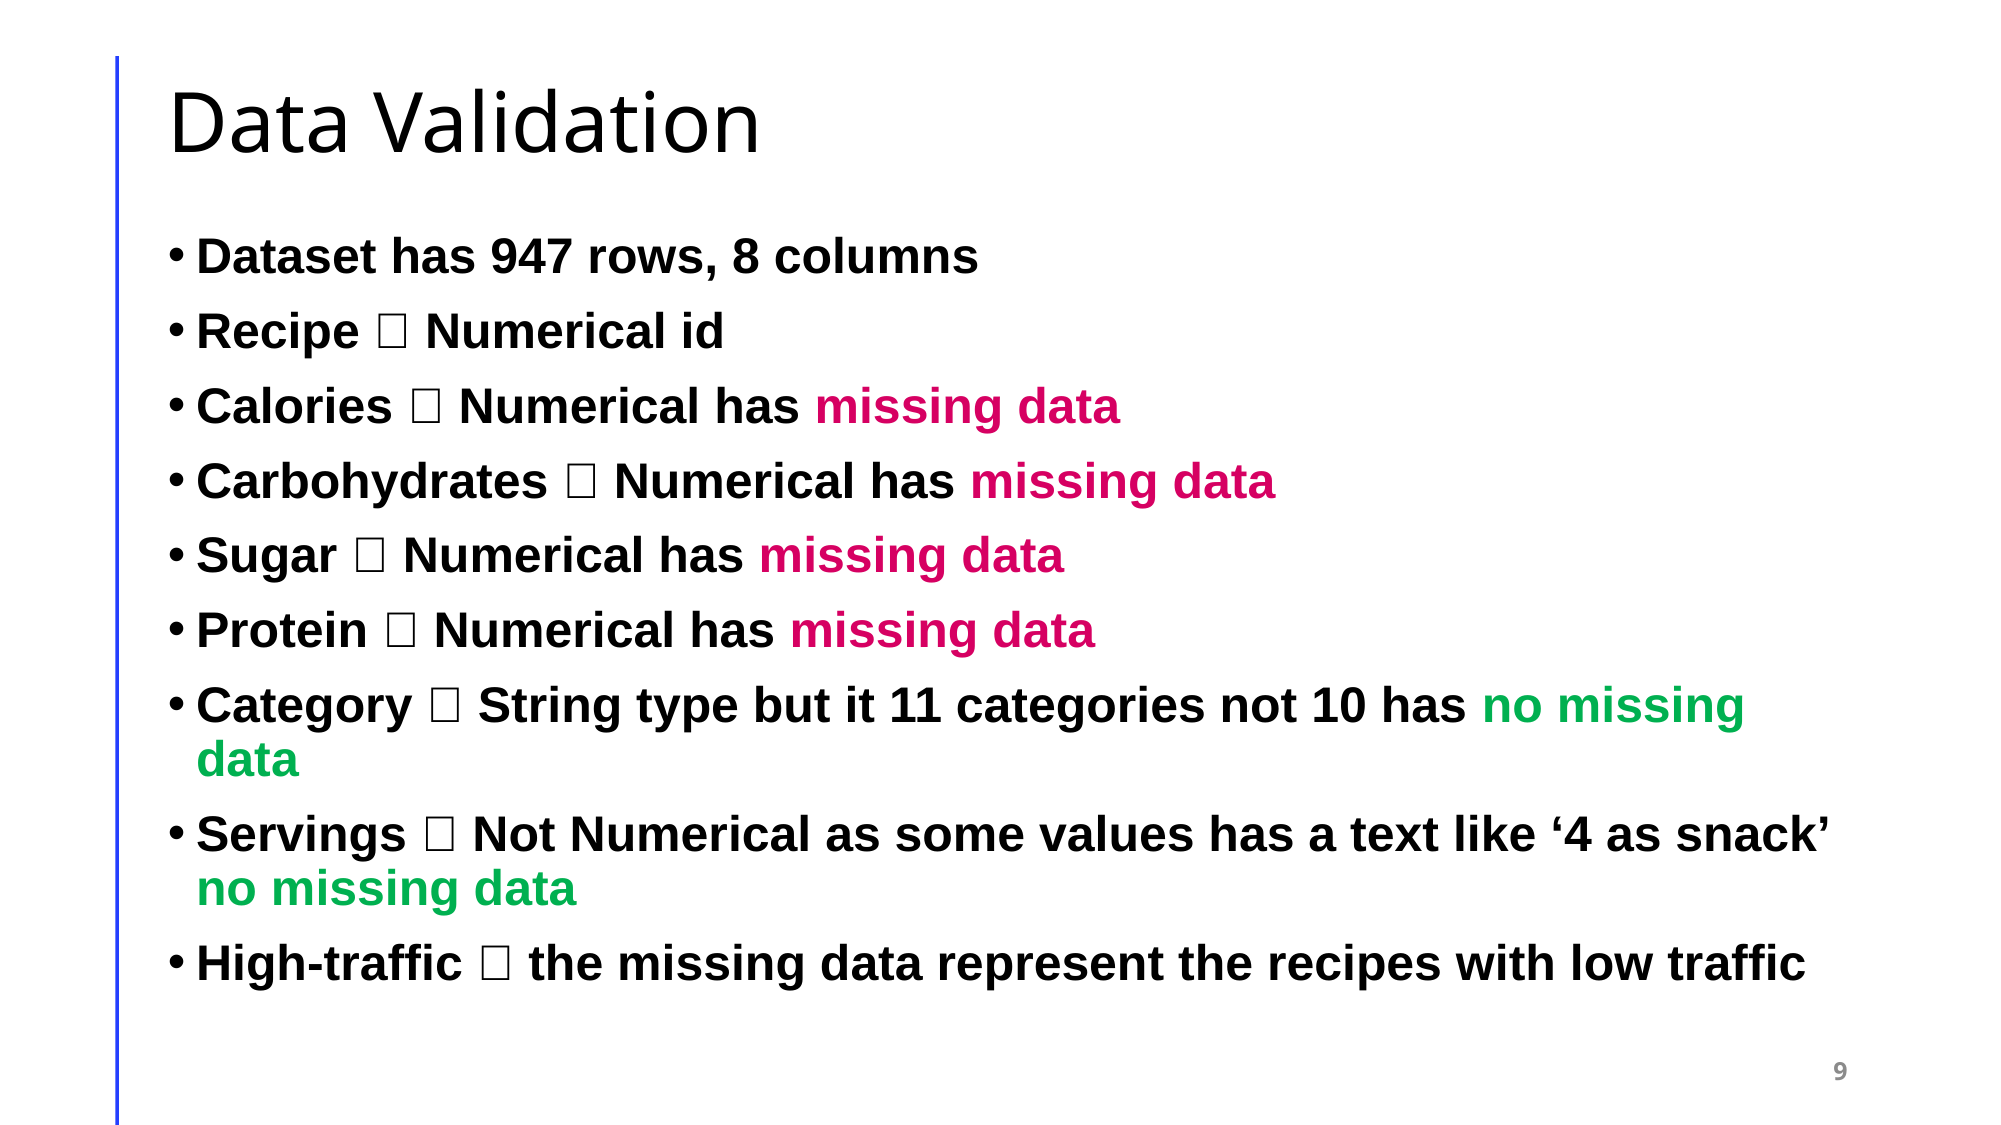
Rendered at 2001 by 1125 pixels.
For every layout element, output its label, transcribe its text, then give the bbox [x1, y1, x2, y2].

text_box Data Validation [153, 73, 1169, 142]
text_box Dataset has 947 rows, 8 columns Recipe ✅ Numerical id Calories ❌ Numerical has missing data Carbohydrates ❌ Numerical has missing data Sugar ❌ Numerical has missing data Protein ❌ Numerical has missing data Category ❌ String type but it 11 categories not 10 has no missing data Servings ❌ Not Numerical as some values has a text like ‘4 as snack’ no missing data High-traffic ✅ the missing data represent the recipes with low traffic [153, 142, 1877, 983]
slide_number 9 [1412, 1042, 1863, 1103]
